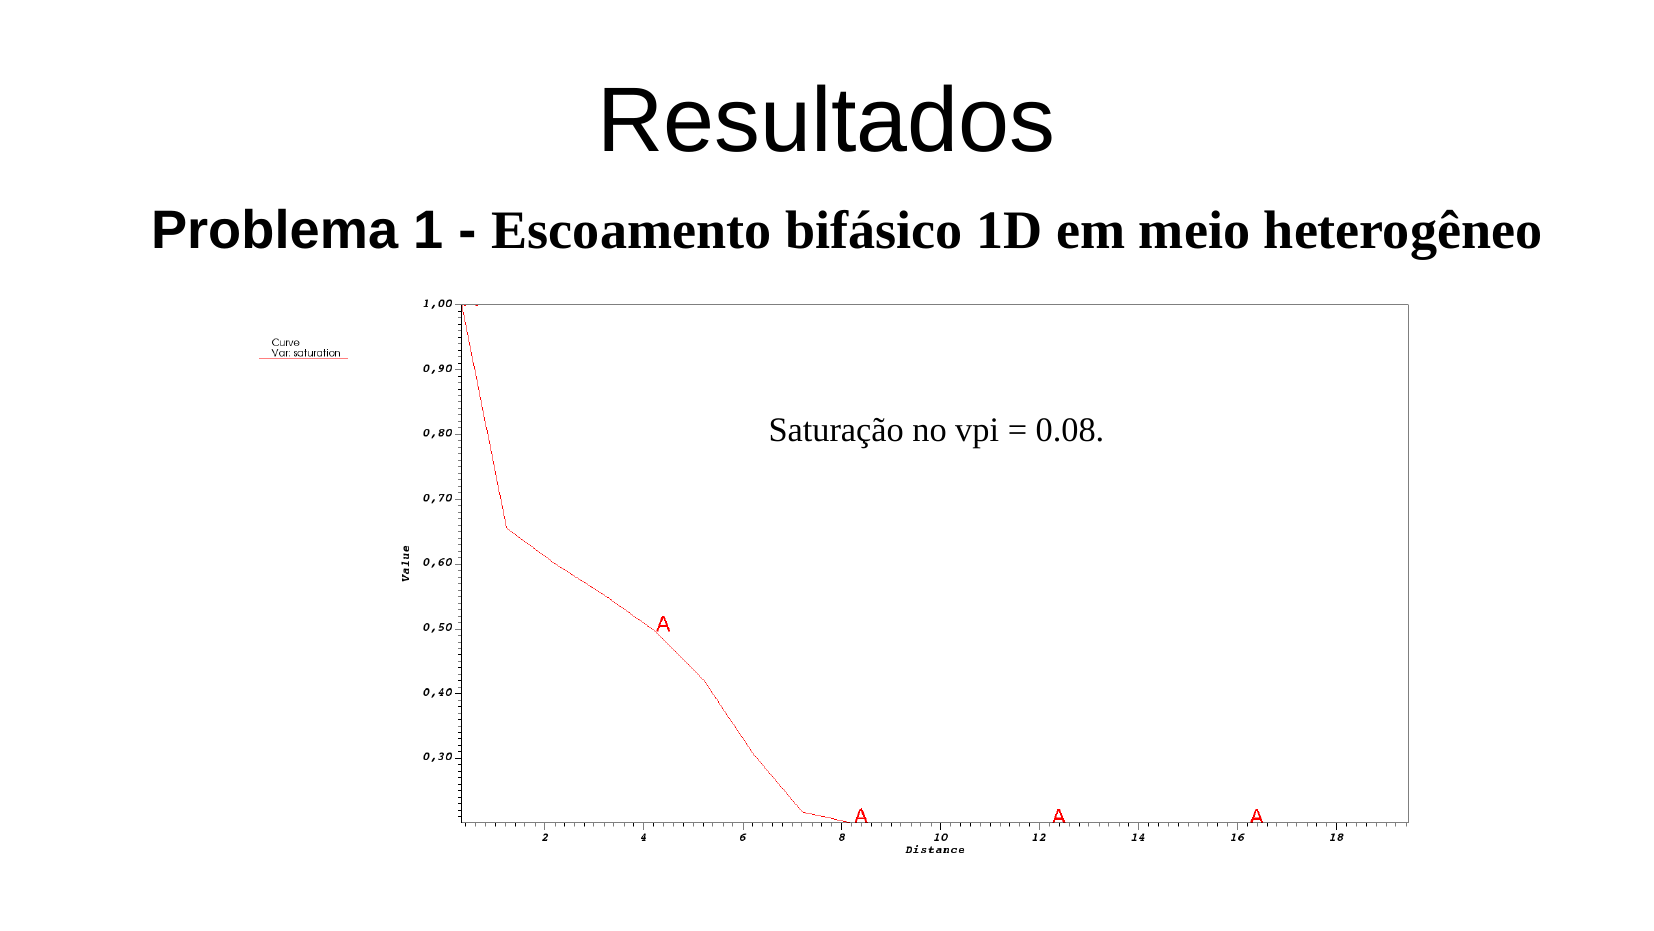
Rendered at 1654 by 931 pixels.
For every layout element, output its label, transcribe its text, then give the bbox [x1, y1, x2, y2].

list Problema 1 - Escoamento bifásico 1D em meio heterogêneo [0, 194, 1624, 272]
picture [259, 473, 1441, 857]
title Resultados [82, 37, 1571, 193]
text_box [82, 228, 1463, 473]
